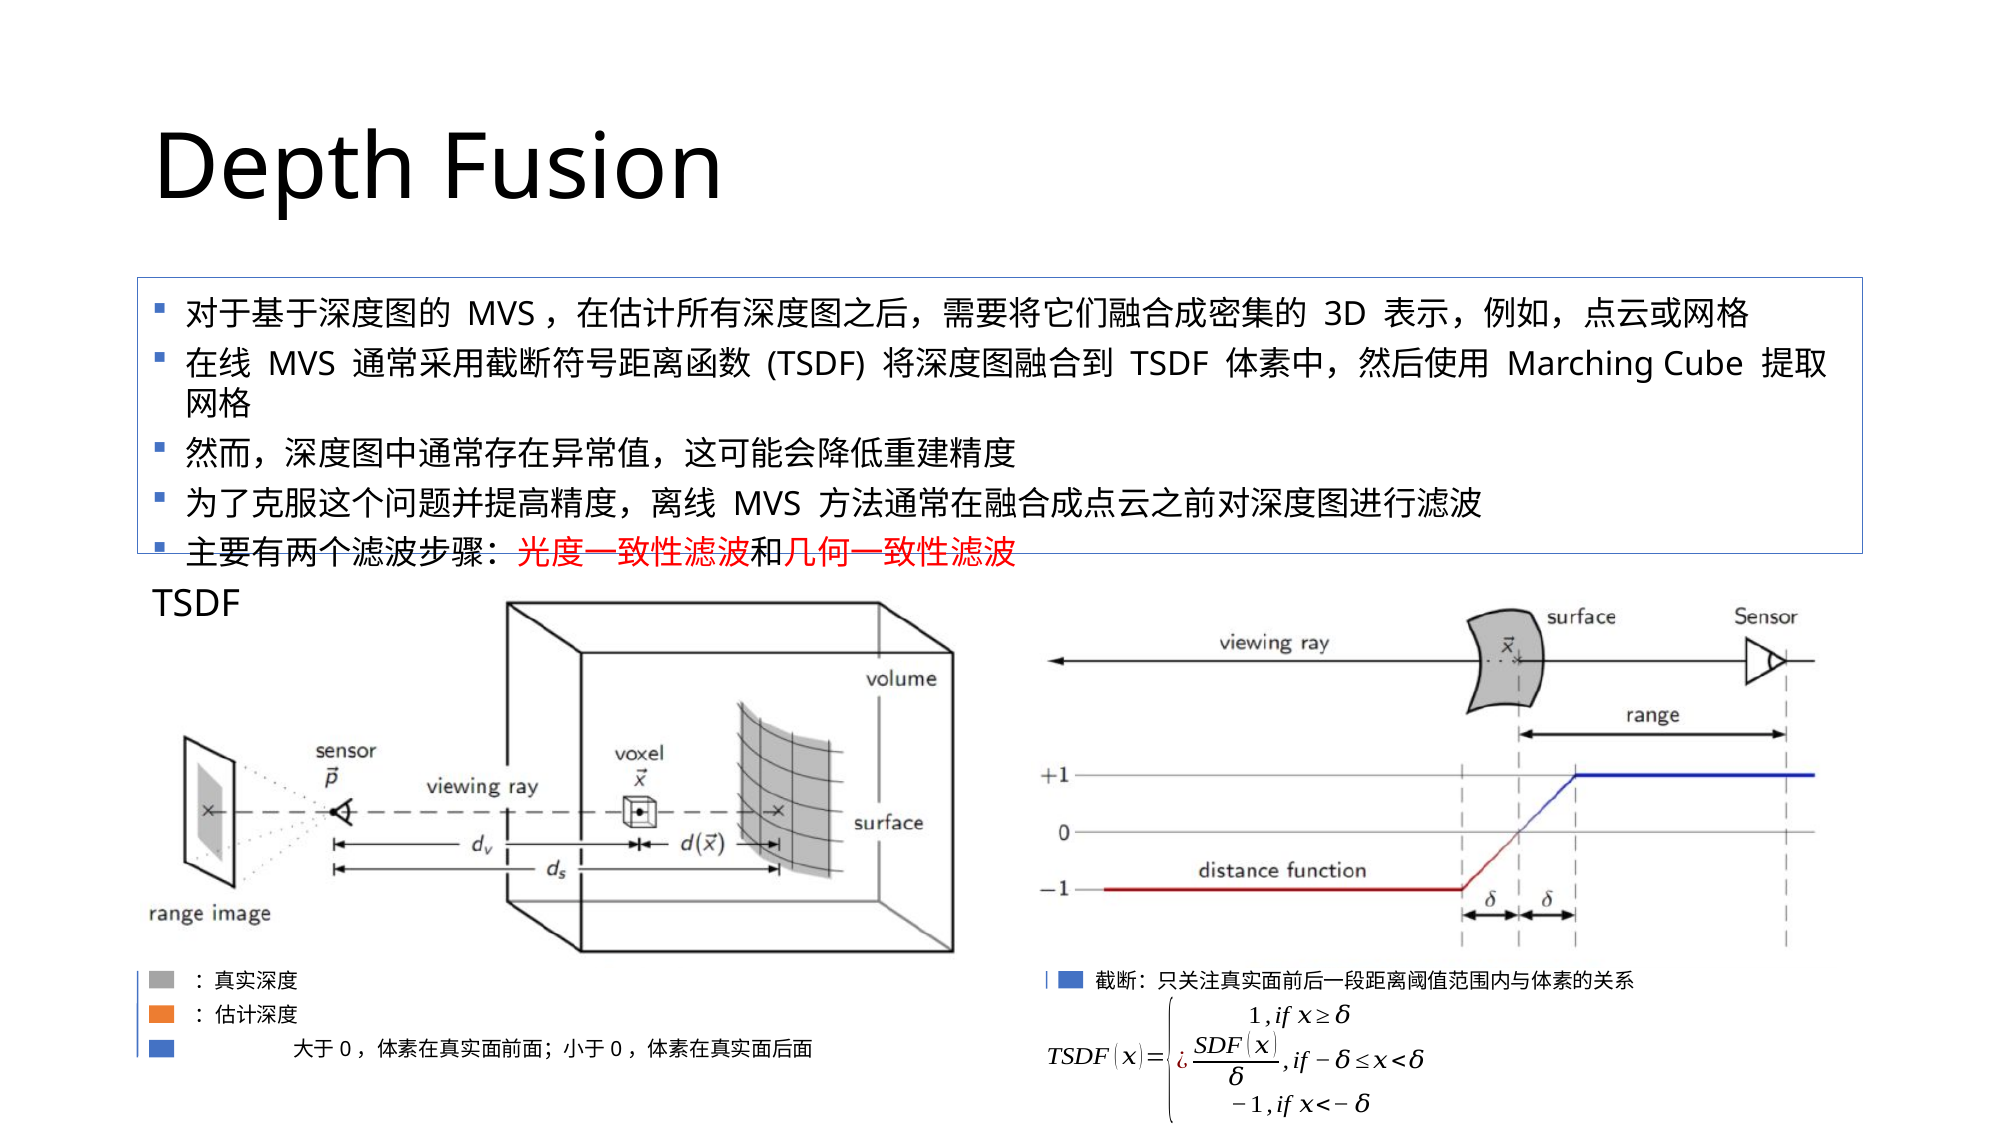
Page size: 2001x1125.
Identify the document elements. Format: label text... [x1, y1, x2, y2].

text_box 对于基于深度图的 MVS，在估计所有深度图之后，需要将它们融合成密集的 3D 表示，例如，点云或网格 在线 MVS 通常采用截断符号距离函数 (TSDF) 将深度图融合到 TSDF 体素中，然后使用 Marching Cube 提取网格 然而，深度图中通常存在异常值，这可能会降低重建精度 为了克服这个问题并提高精度，离线 MVS 方法通常在融合成点云之前对深度图进行滤波 主要有两个滤波步骤：光度一致性滤波和几何一致性滤波 [137, 277, 1863, 554]
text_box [1046, 967, 1640, 993]
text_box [137, 967, 925, 1062]
title Depth Fusion [137, 59, 1863, 277]
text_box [137, 571, 1863, 968]
